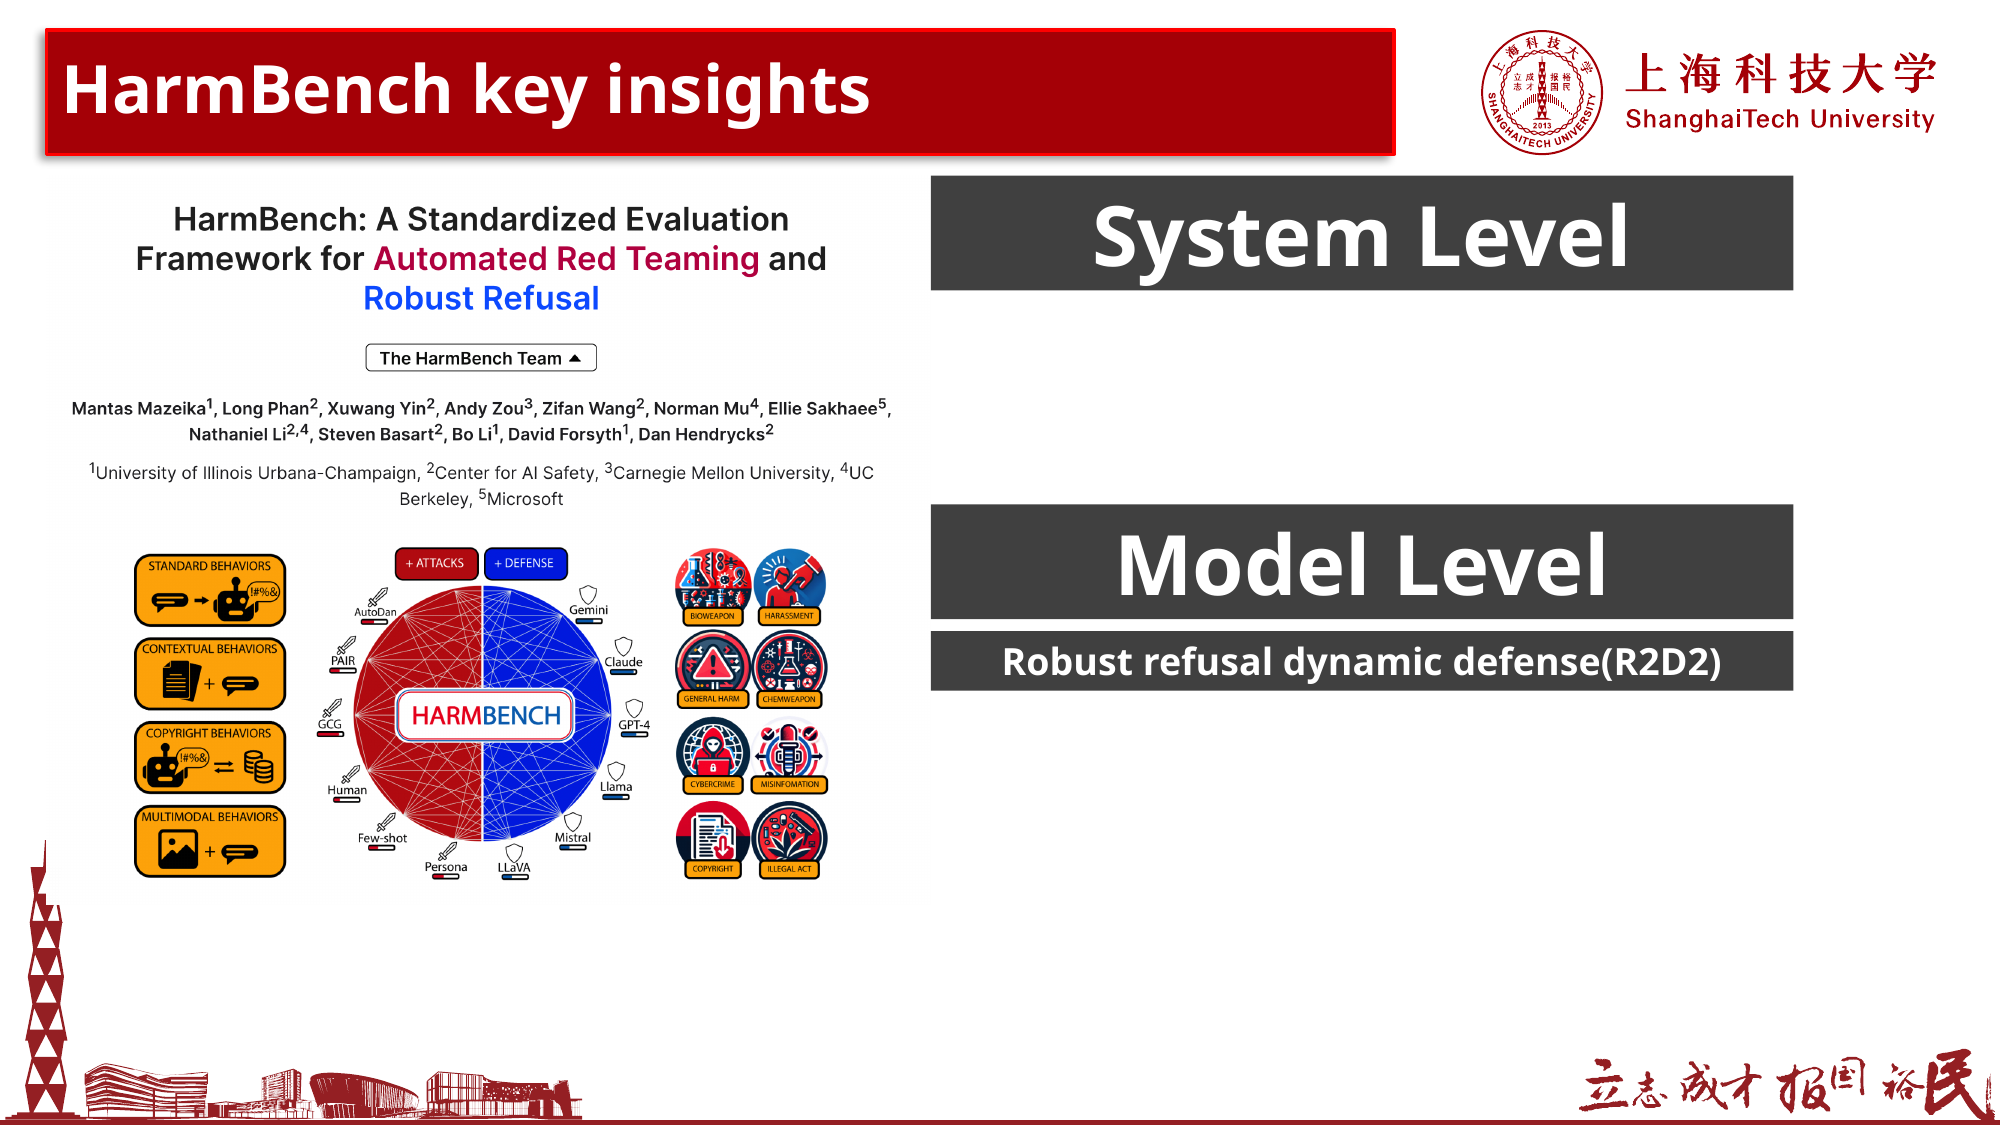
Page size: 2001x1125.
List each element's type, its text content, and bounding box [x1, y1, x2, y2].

text_box System Level [931, 175, 1794, 291]
picture [46, 175, 931, 906]
text_box Robust refusal dynamic defense(R2D2) [931, 631, 1794, 691]
title HarmBench key insights [45, 28, 1396, 156]
text_box Model Level [931, 504, 1794, 620]
